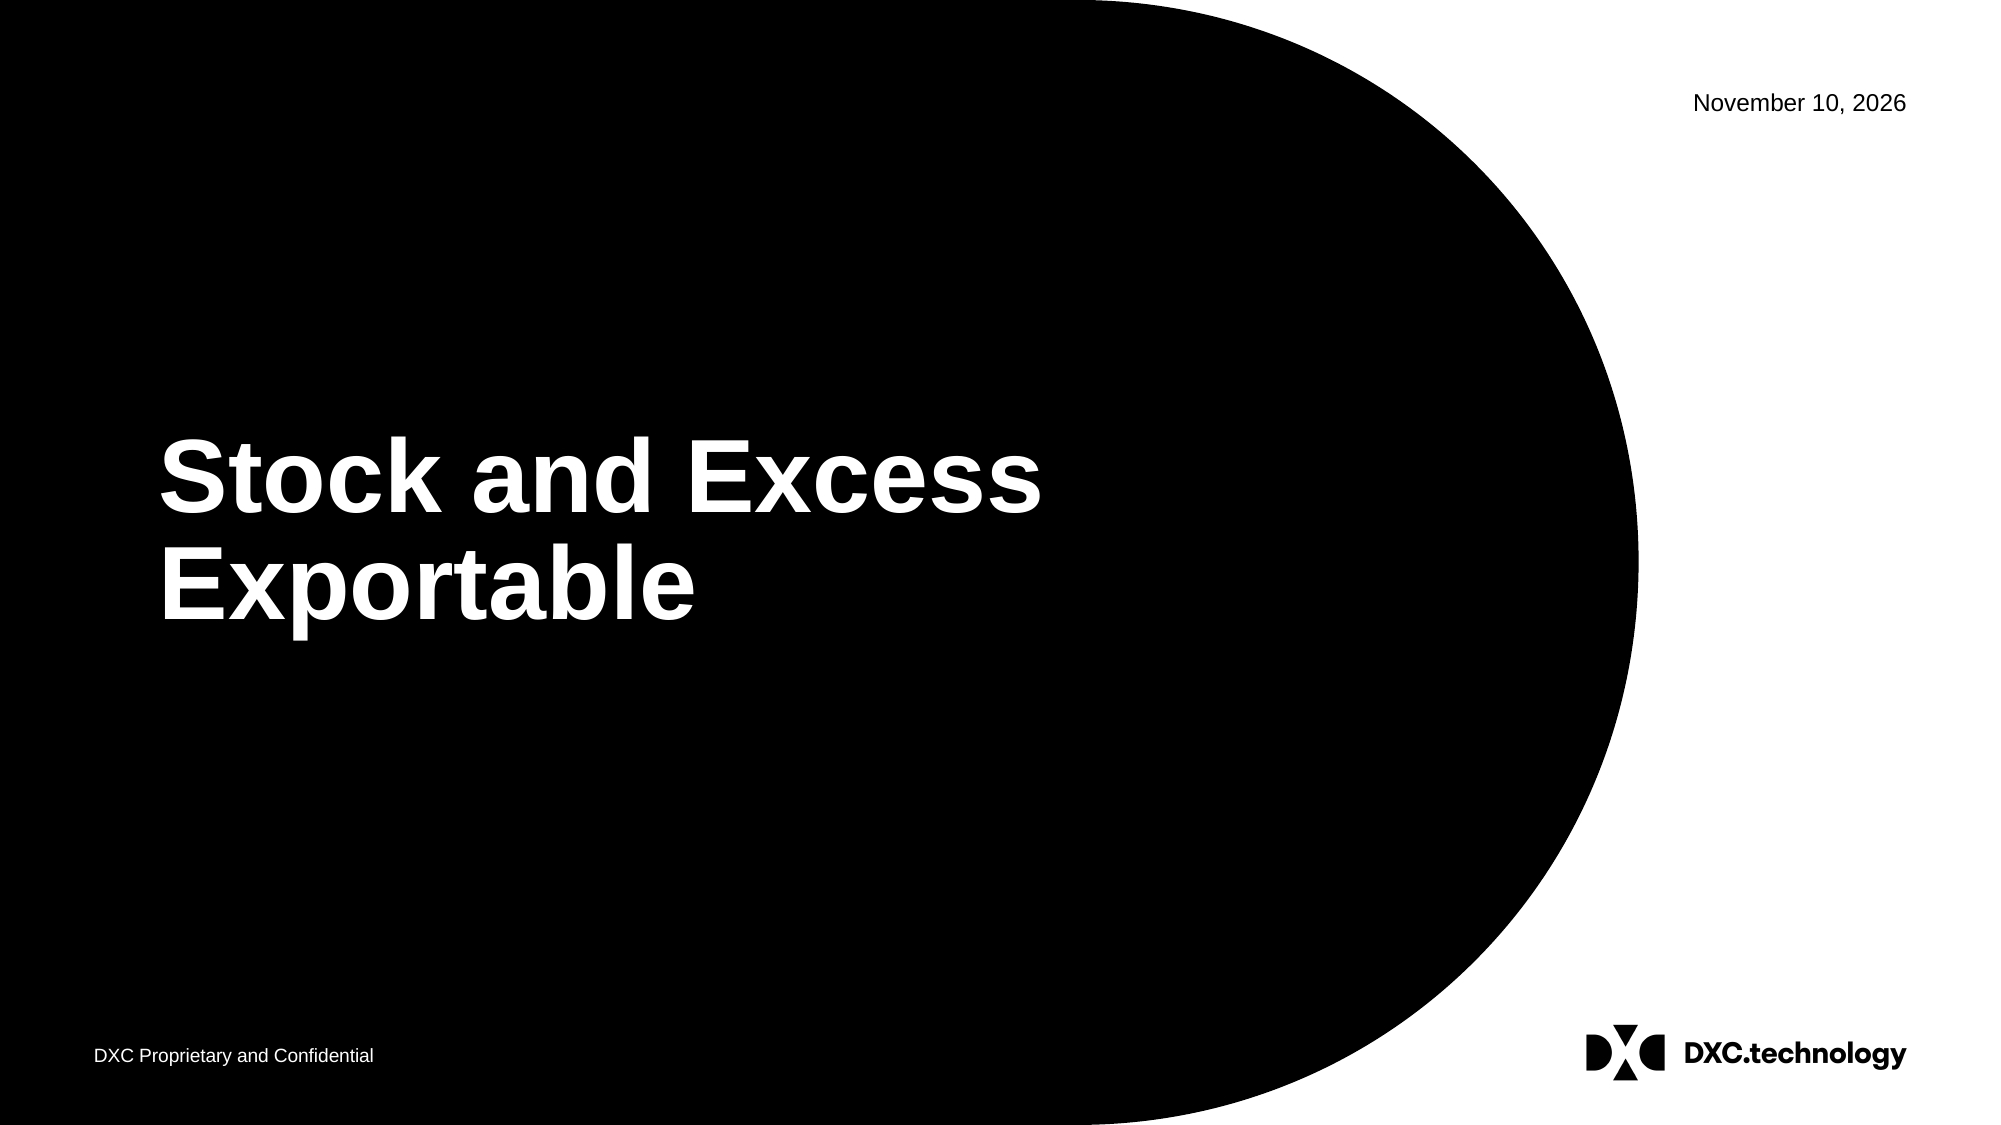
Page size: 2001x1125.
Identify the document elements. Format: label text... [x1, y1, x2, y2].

title Stock and Excess Exportable [158, 389, 1389, 641]
